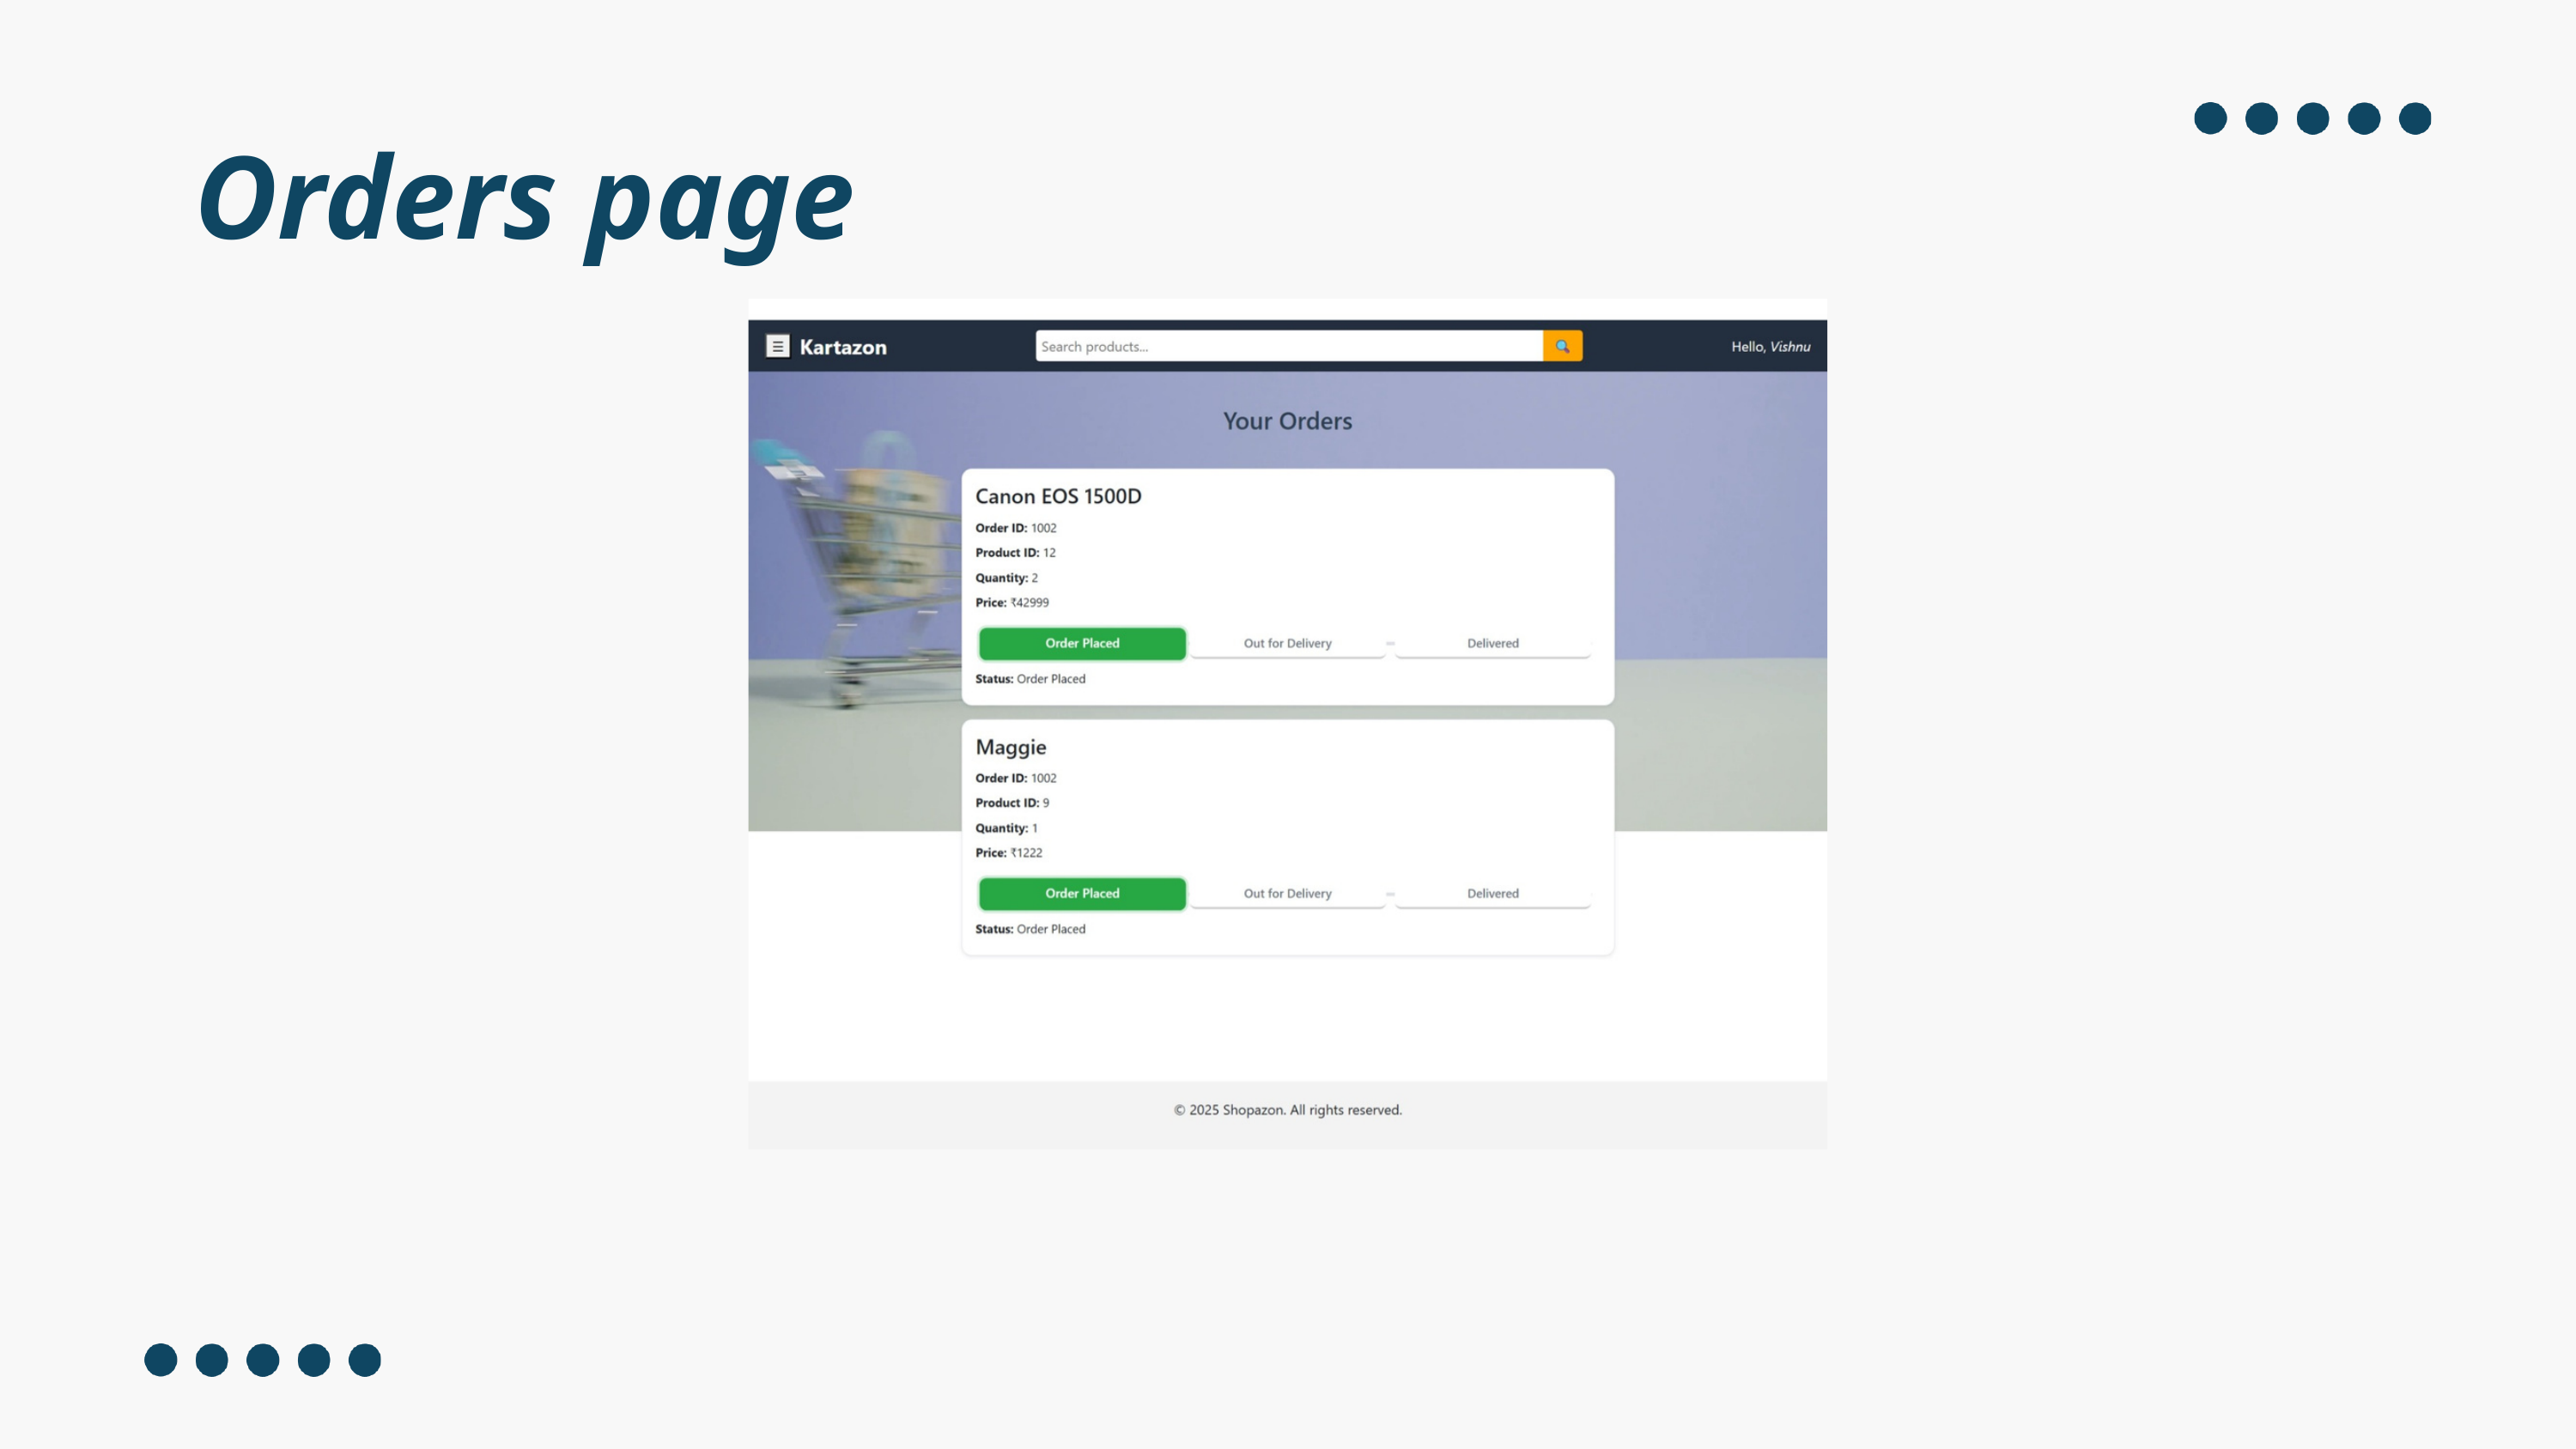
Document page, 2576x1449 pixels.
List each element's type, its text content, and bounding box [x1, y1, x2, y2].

text_box [144, 1342, 381, 1378]
text_box [2194, 100, 2432, 136]
text_box Orders page [194, 101, 2177, 263]
text_box [748, 299, 1828, 1149]
